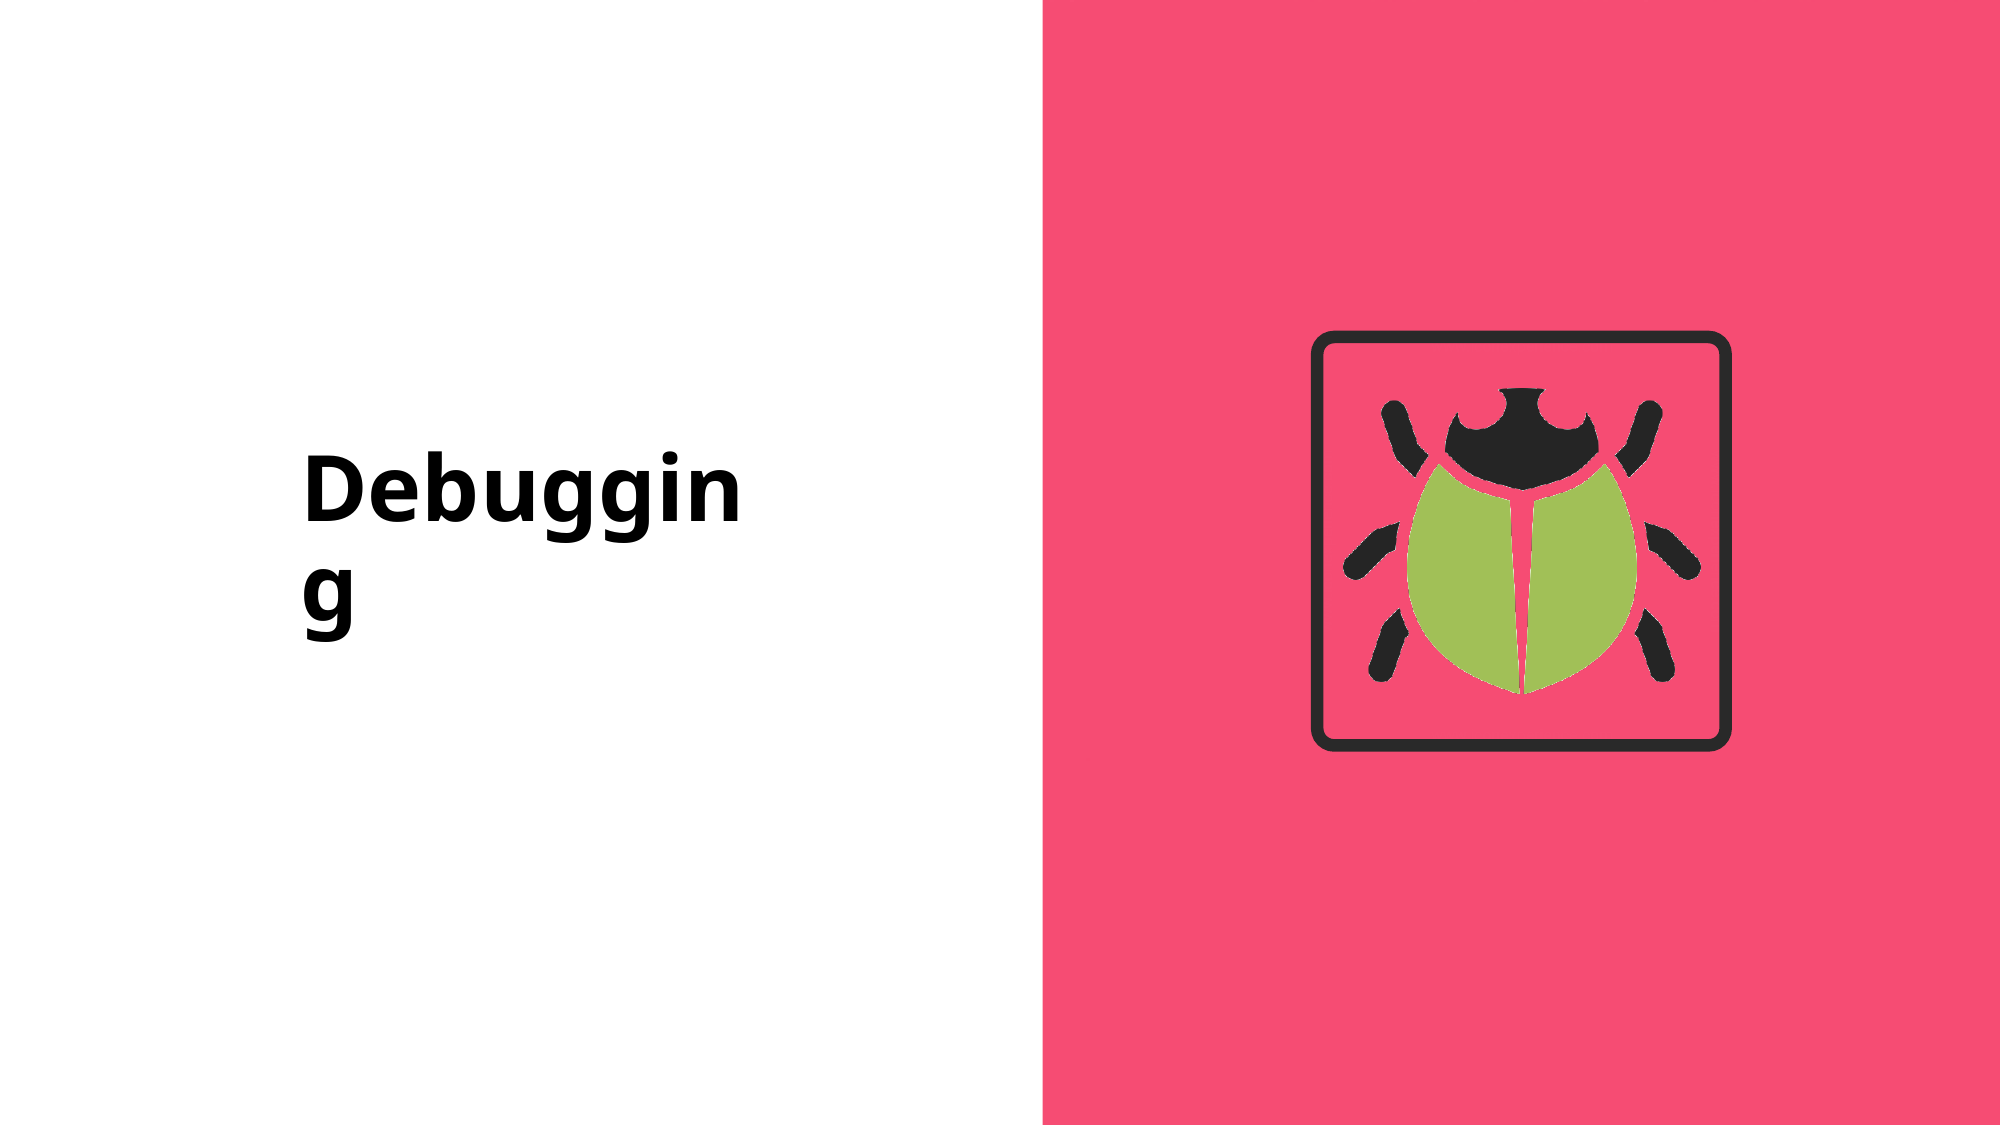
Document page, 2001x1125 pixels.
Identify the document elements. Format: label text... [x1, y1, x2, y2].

title Debugging [285, 432, 807, 650]
picture [1042, 0, 2000, 1125]
